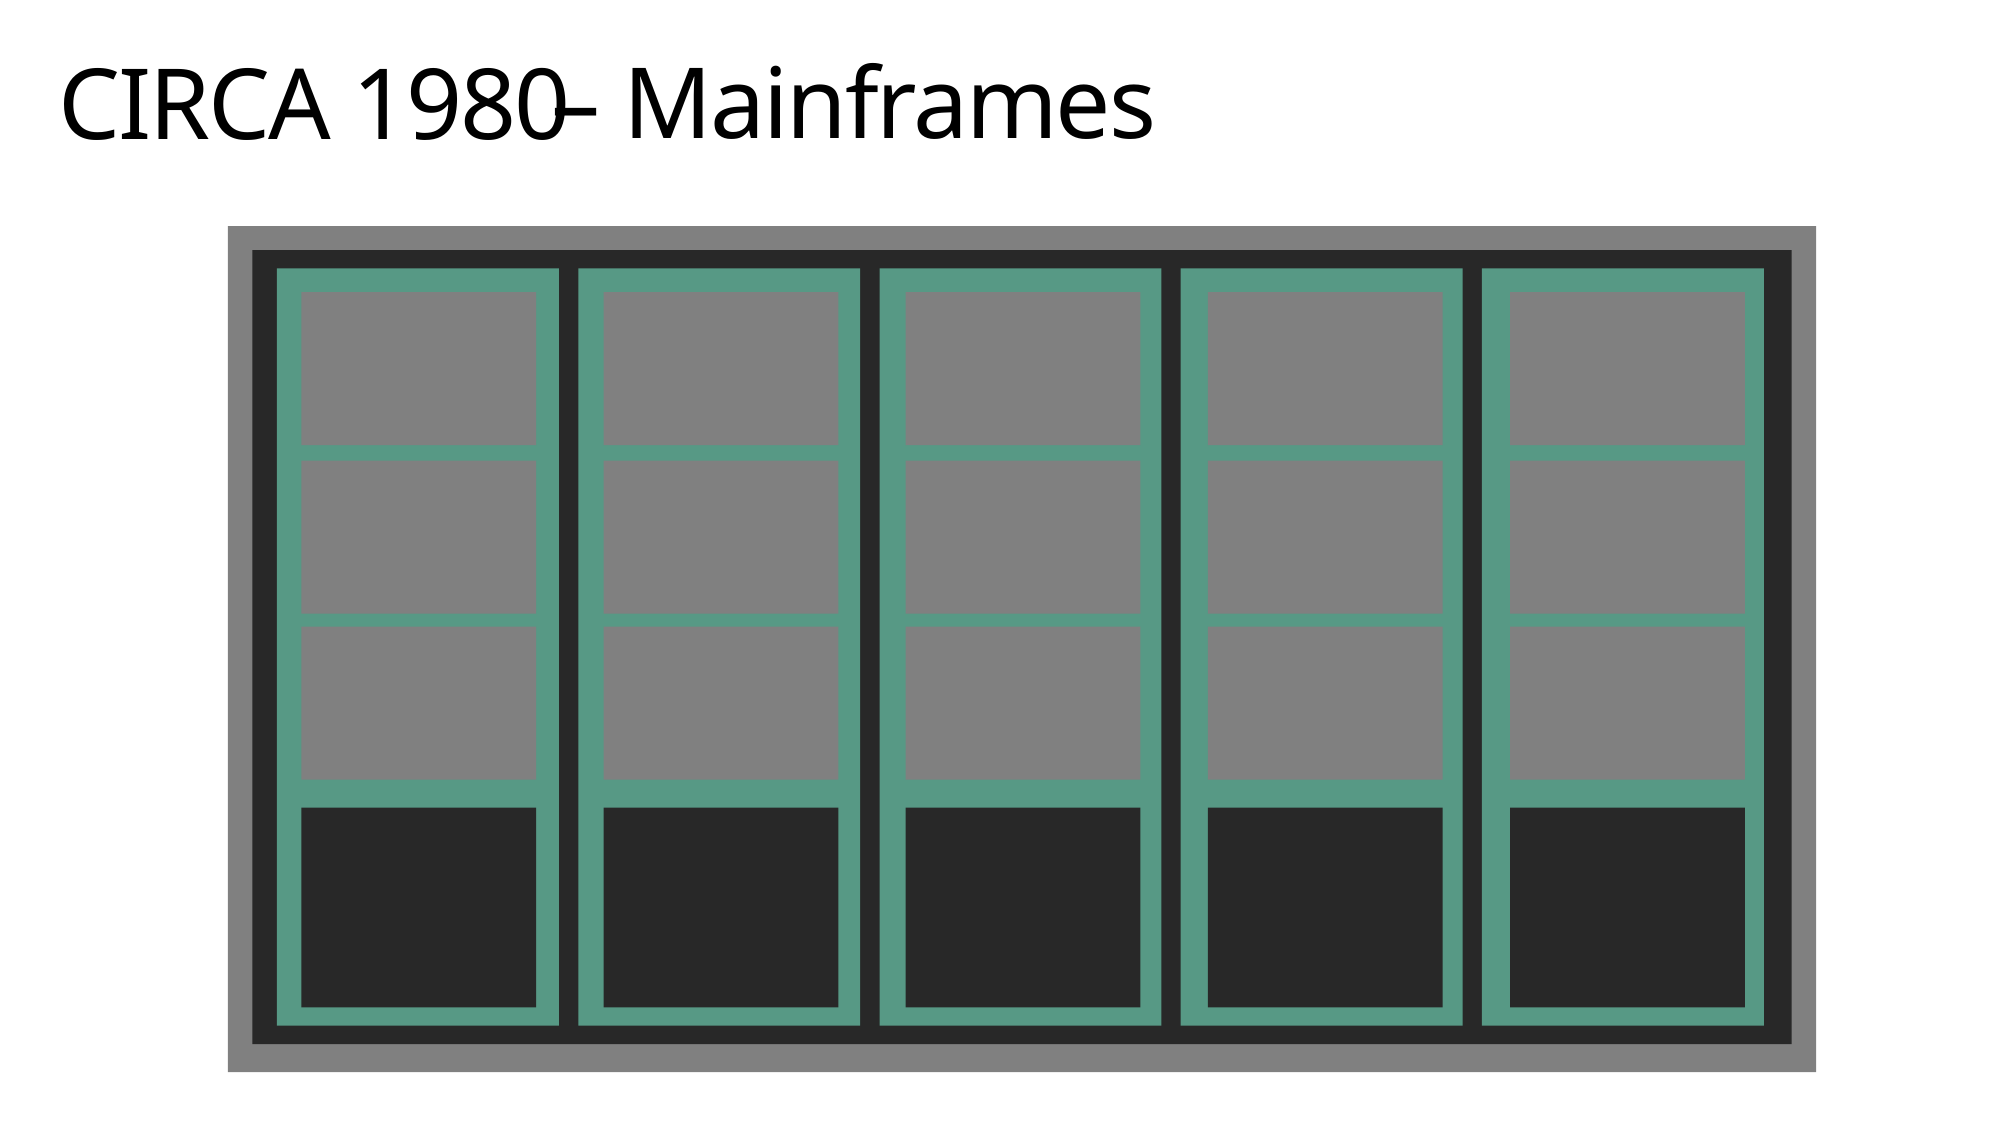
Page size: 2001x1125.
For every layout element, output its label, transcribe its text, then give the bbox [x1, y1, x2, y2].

text_box CIRCA 1980 [44, 47, 1957, 196]
text_box – Mainframes [536, 46, 1589, 169]
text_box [227, 226, 1817, 1073]
